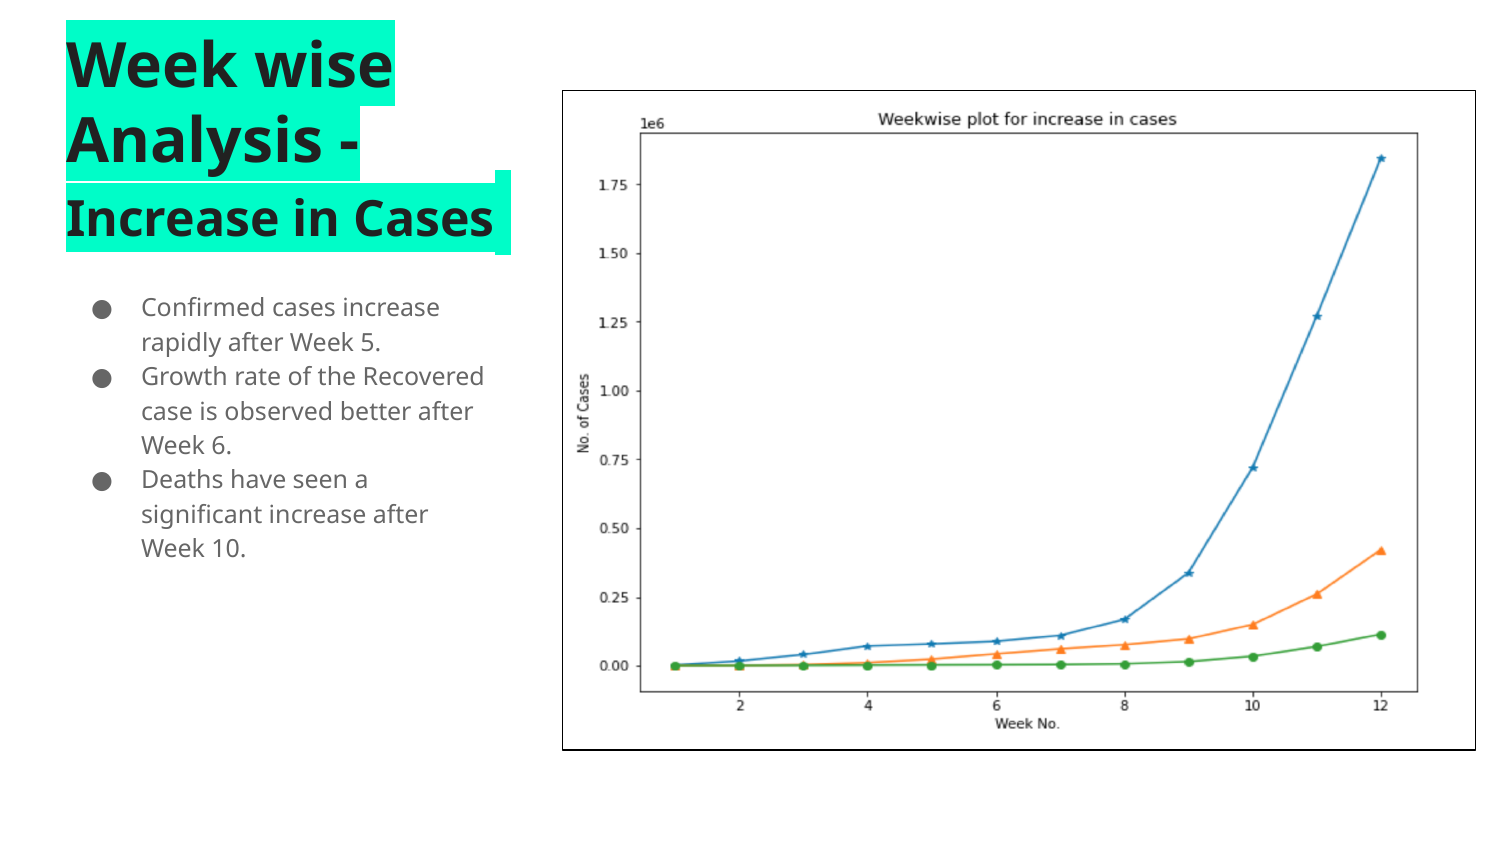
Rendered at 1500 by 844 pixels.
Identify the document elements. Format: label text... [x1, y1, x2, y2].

list Confirmed cases increase rapidly after Week 5. Growth rate of the Recovered case is observed better after Week 6. Deaths have seen a significant increase after Week 10. [51, 272, 512, 750]
title Week wise Analysis - Increase in Cases [51, 91, 539, 265]
picture [562, 90, 1476, 750]
